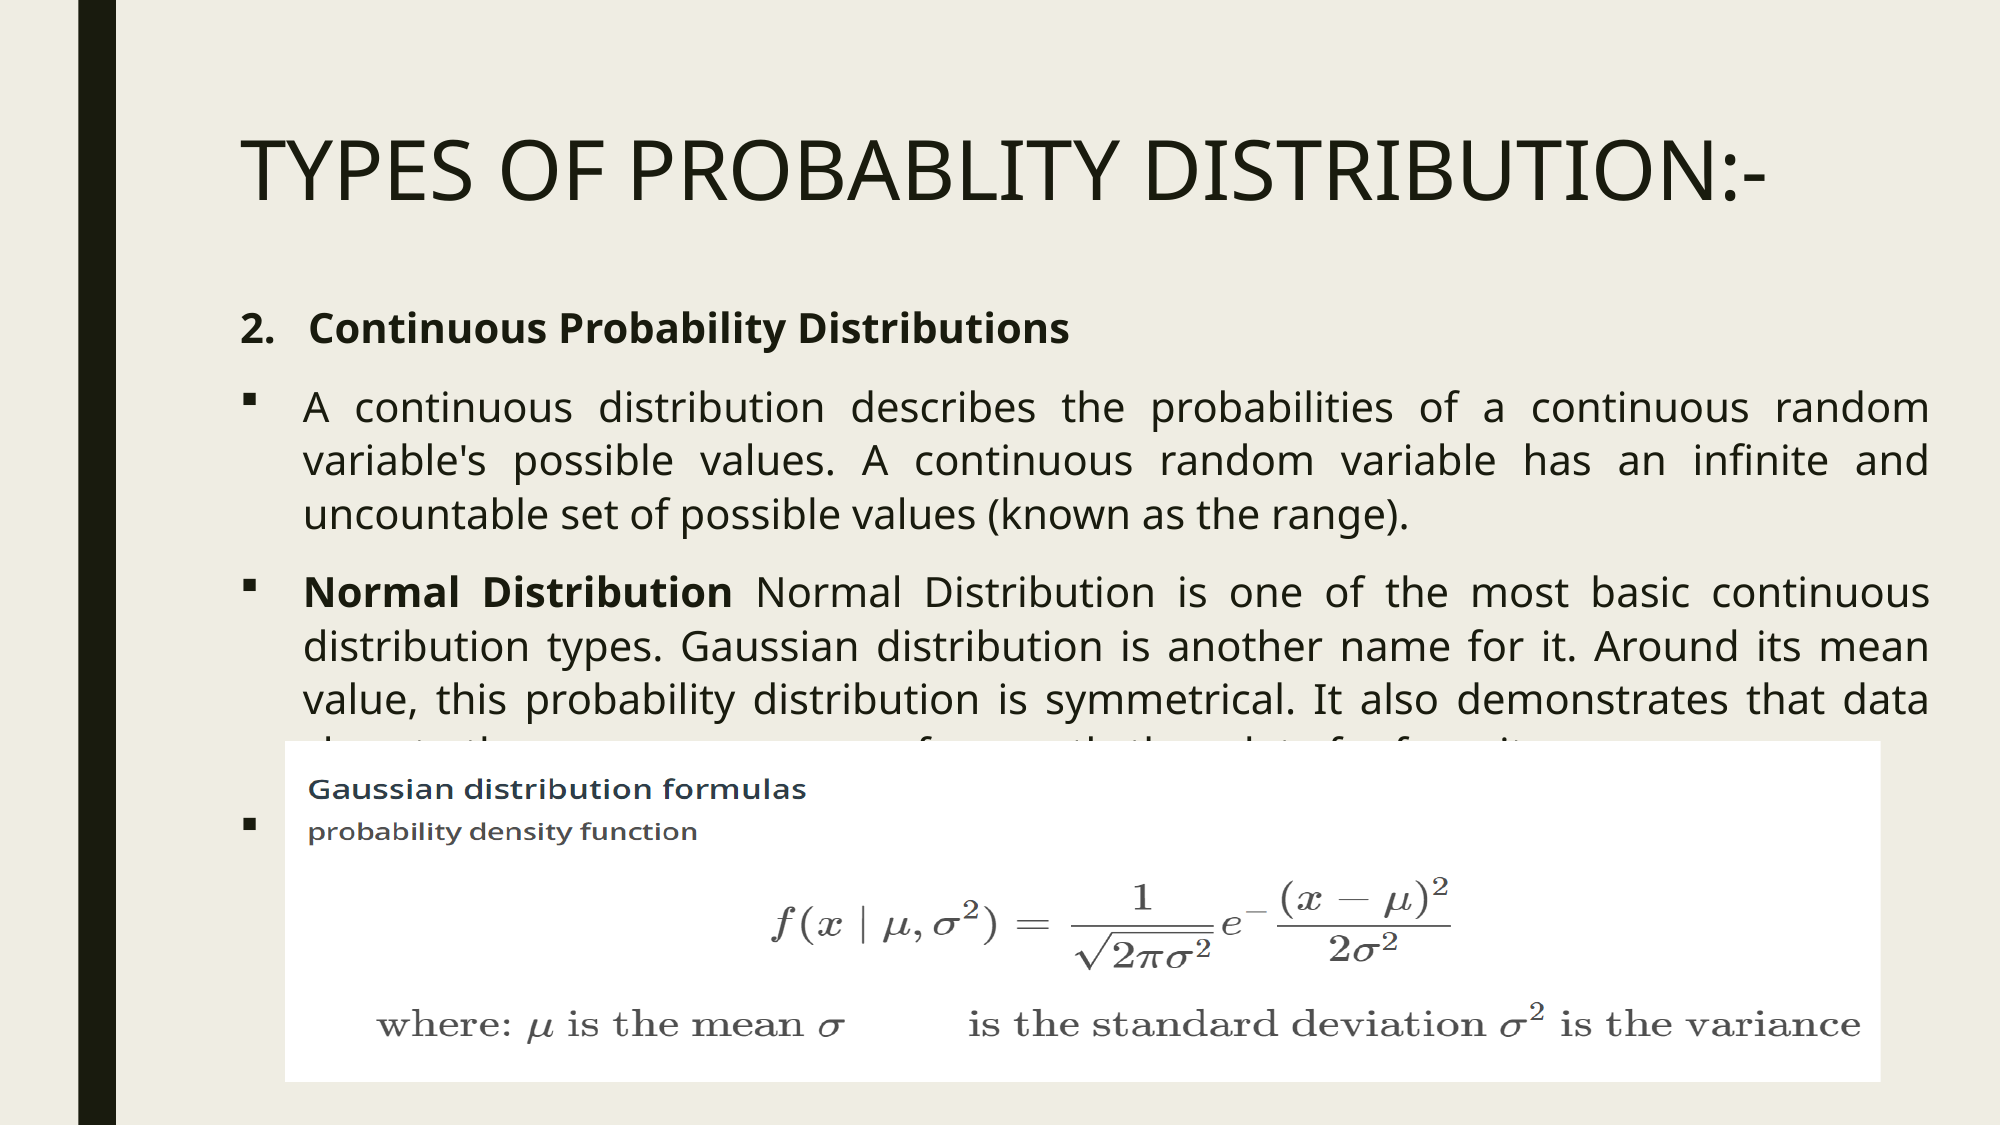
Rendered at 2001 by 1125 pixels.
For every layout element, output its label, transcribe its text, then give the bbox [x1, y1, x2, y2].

picture [284, 741, 1881, 1082]
title TYPES OF PROBABLITY DISTRIBUTION:- [225, 112, 1800, 249]
list 2. Continuous Probability Distributions A continuous distribution describes the probabilities of a continuous random variable's possible values. A continuous random variable has an infinite and uncountable set of possible values (known as the range). Normal Distribution Normal Distribution is one of the most basic continuous distribution types. Gaussian distribution is another name for it. Around its mean value, this probability distribution is symmetrical. It also demonstrates that data close to the mean occurs more frequently than data far from it. Binomial Distribution Examples Rolling a dice (once or multiple times) Tossing a coin [225, 293, 1947, 1050]
